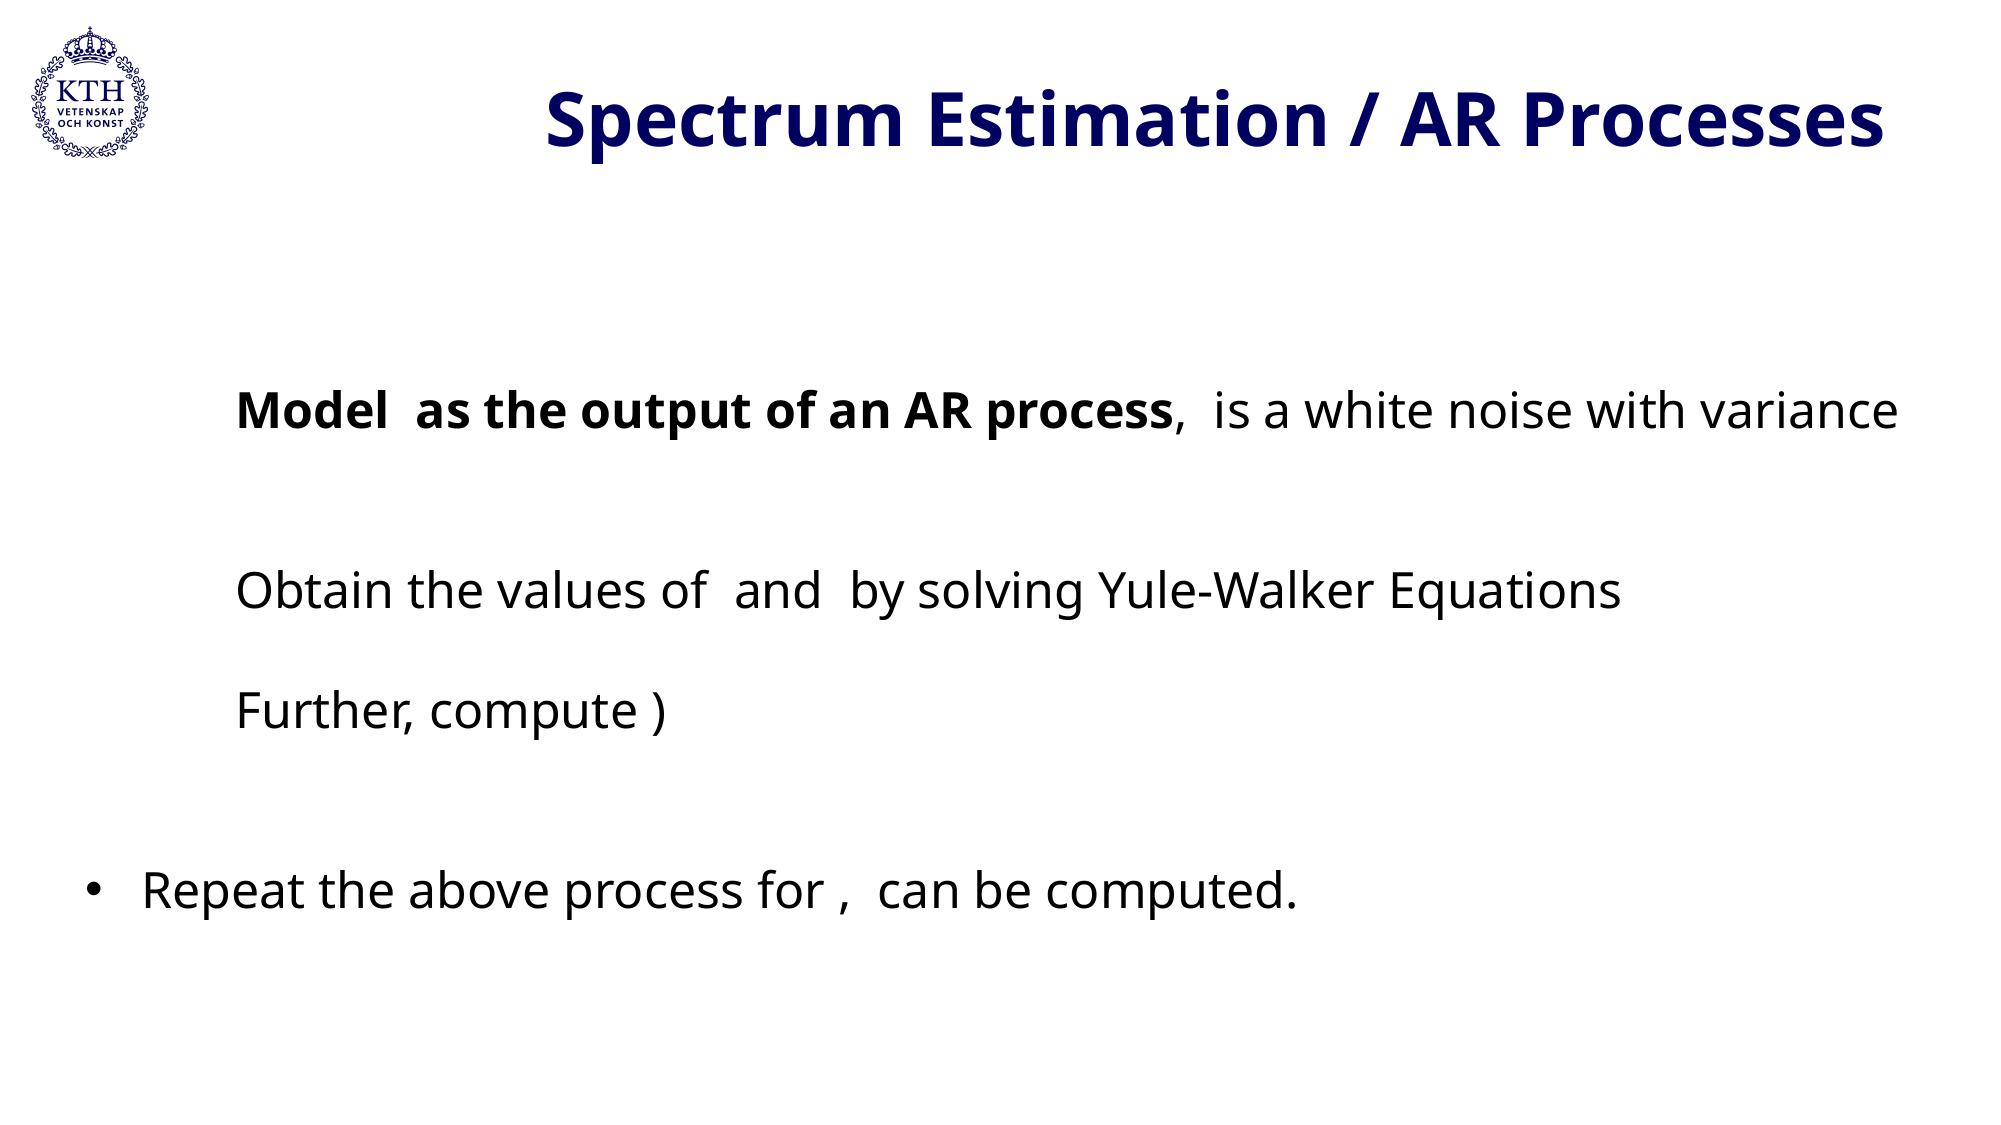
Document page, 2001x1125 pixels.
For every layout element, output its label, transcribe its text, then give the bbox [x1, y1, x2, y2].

text_box Spectrum Estimation / AR Processes [98, 64, 1902, 158]
picture [31, 26, 149, 158]
